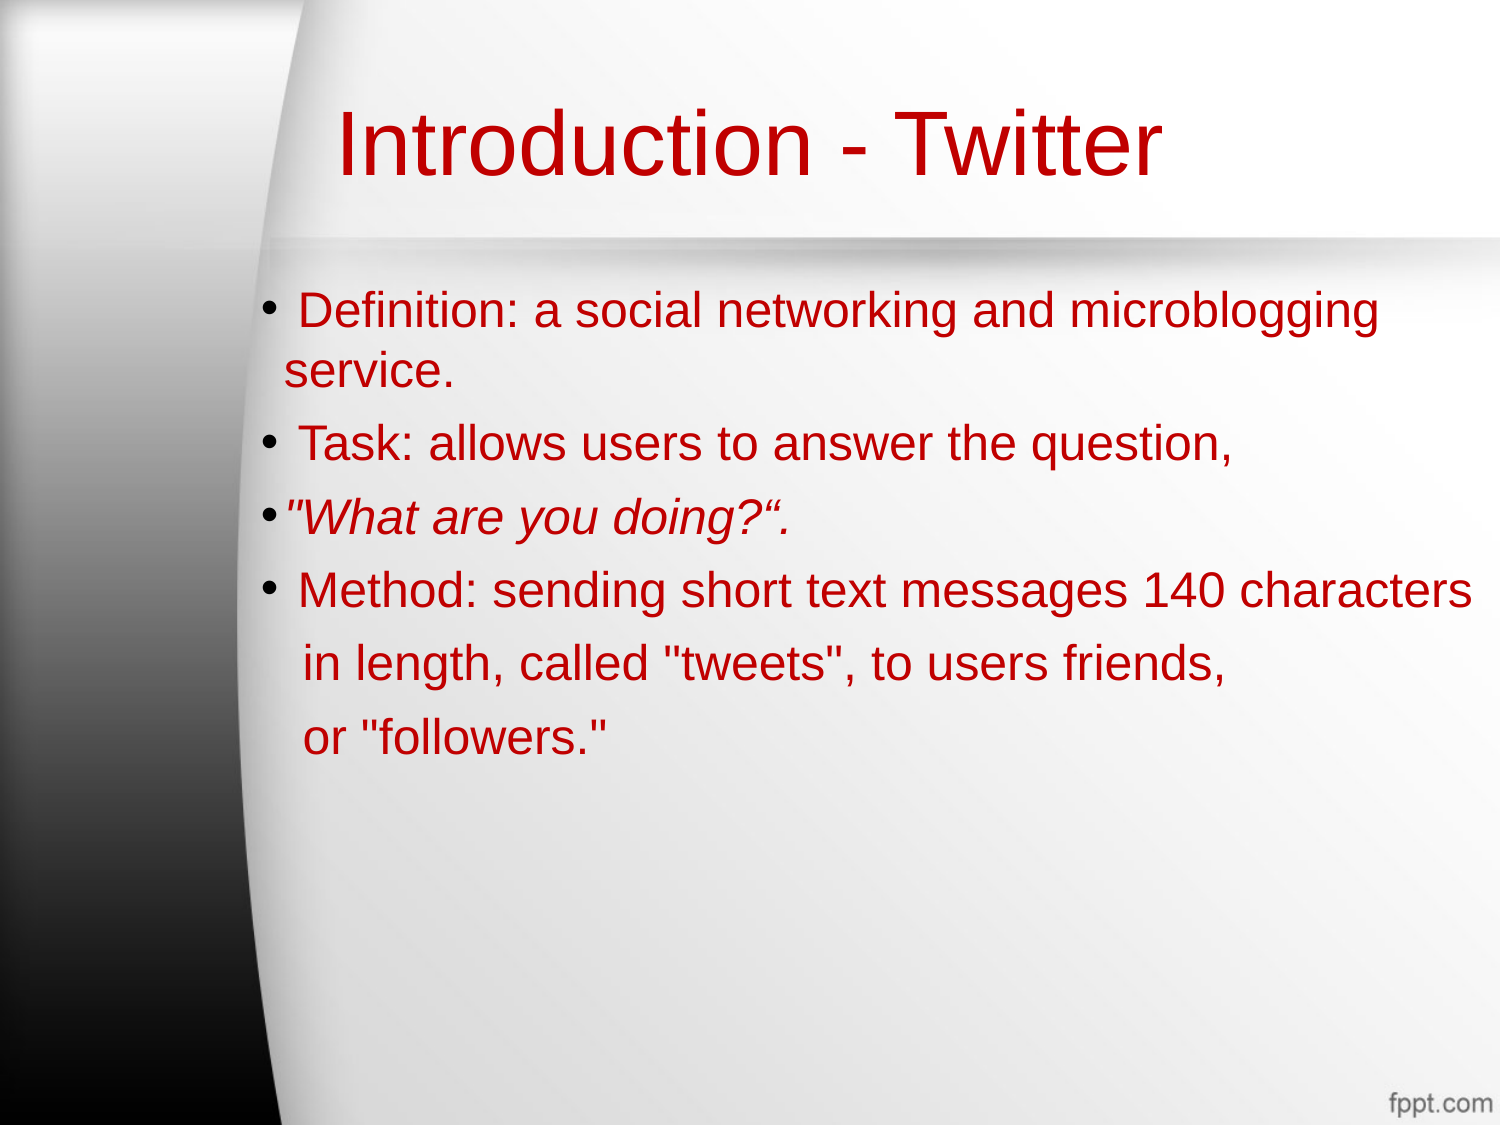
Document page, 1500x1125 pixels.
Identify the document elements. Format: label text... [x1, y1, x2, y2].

list Definition: a social networking and microblogging service. Task: allows users to answer the question, "What are you doing?“. Method: sending short text messages 140 characters in length, called "tweets", to users friends, or "followers." [212, 262, 1500, 1005]
picture [0, 0, 1500, 1125]
title Introduction - Twitter [75, 45, 1425, 233]
